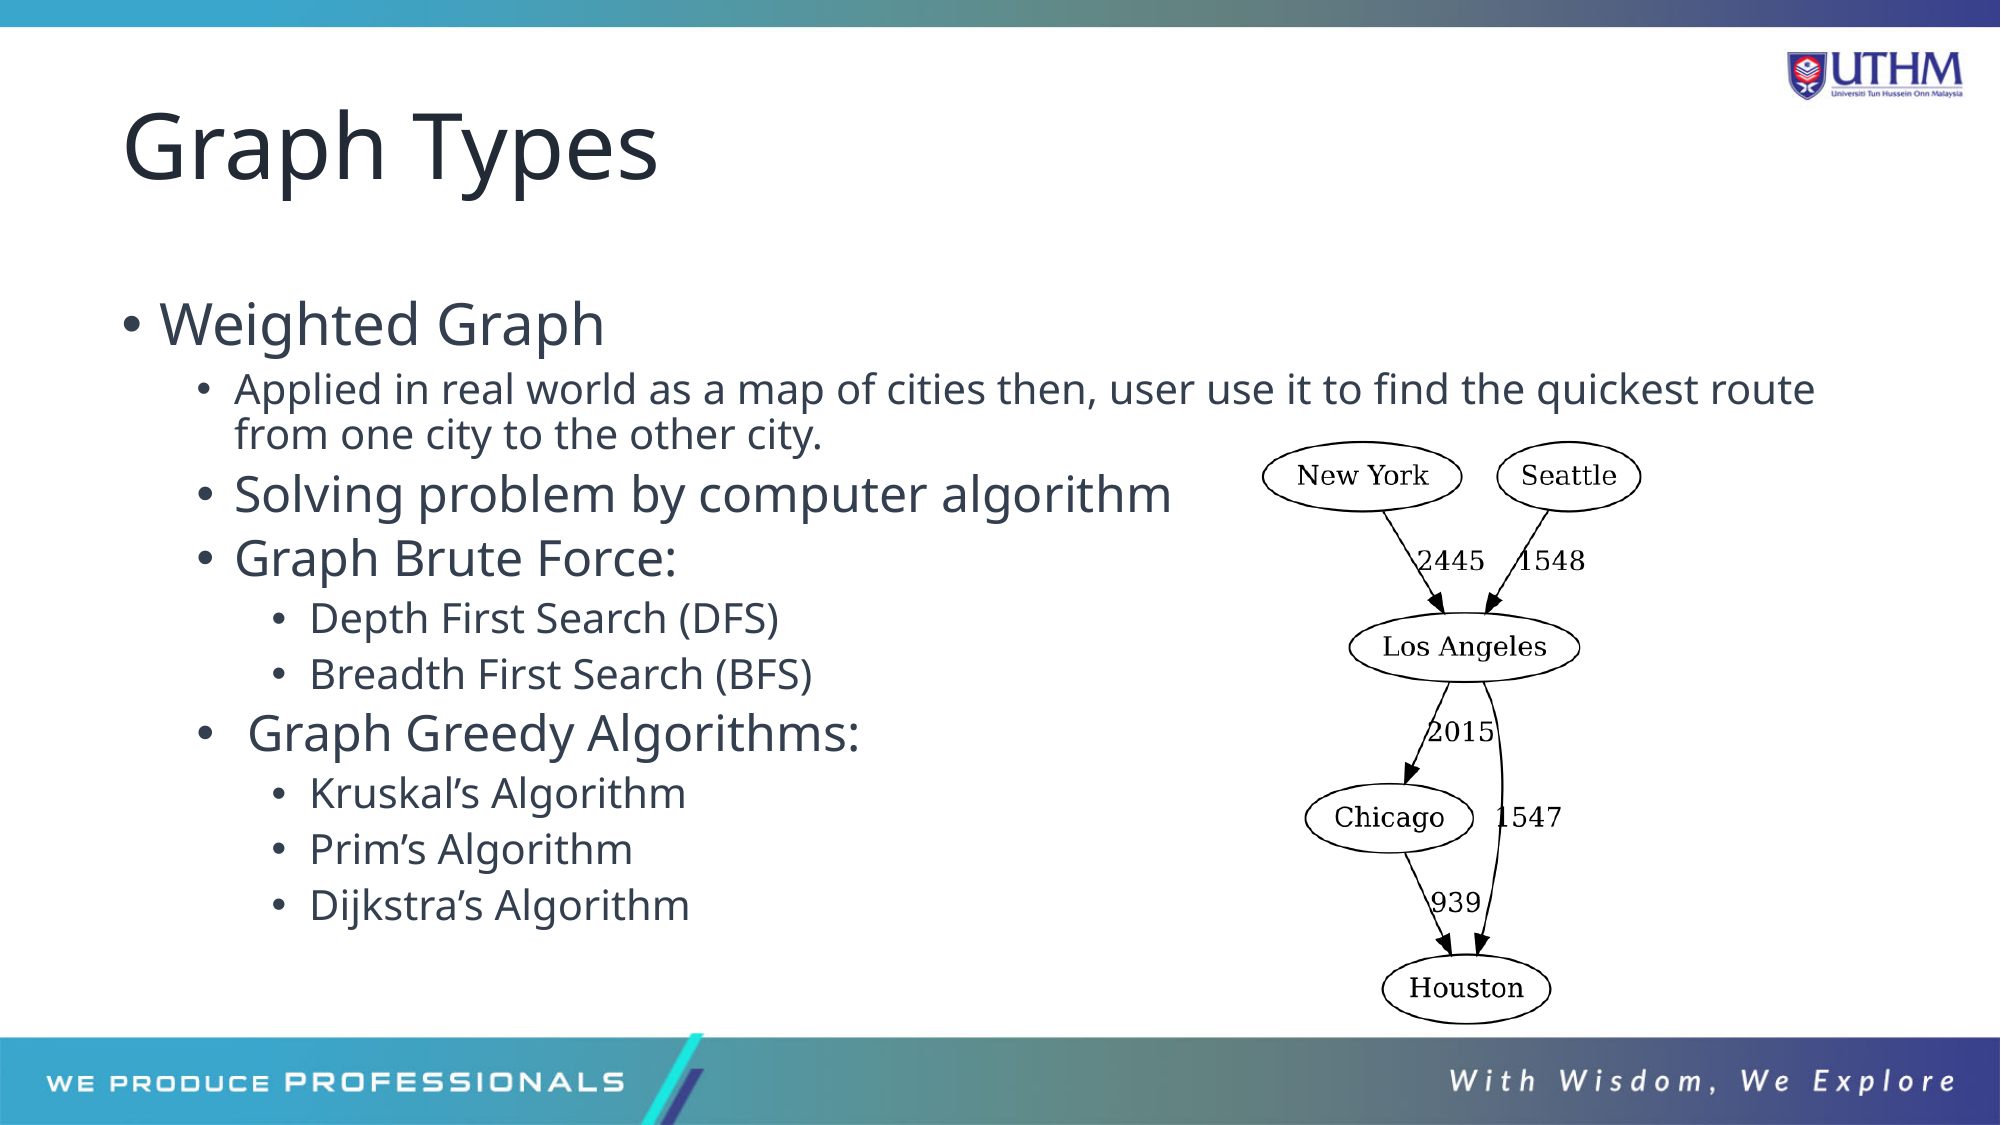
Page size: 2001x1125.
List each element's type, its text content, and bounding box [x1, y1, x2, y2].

title Graph Types [106, 52, 1950, 247]
picture [0, 0, 2000, 1125]
list Weighted Graph Applied in real world as a map of cities then, user use it to find the quickest route from one city to the other city. Solving problem by computer algorithm Graph Brute Force: Depth First Search (DFS) Breadth First Search (BFS) Graph Greedy Algorithms: Kruskal’s Algorithm Prim’s Algorithm Dijkstra’s Algorithm [106, 287, 1832, 1002]
